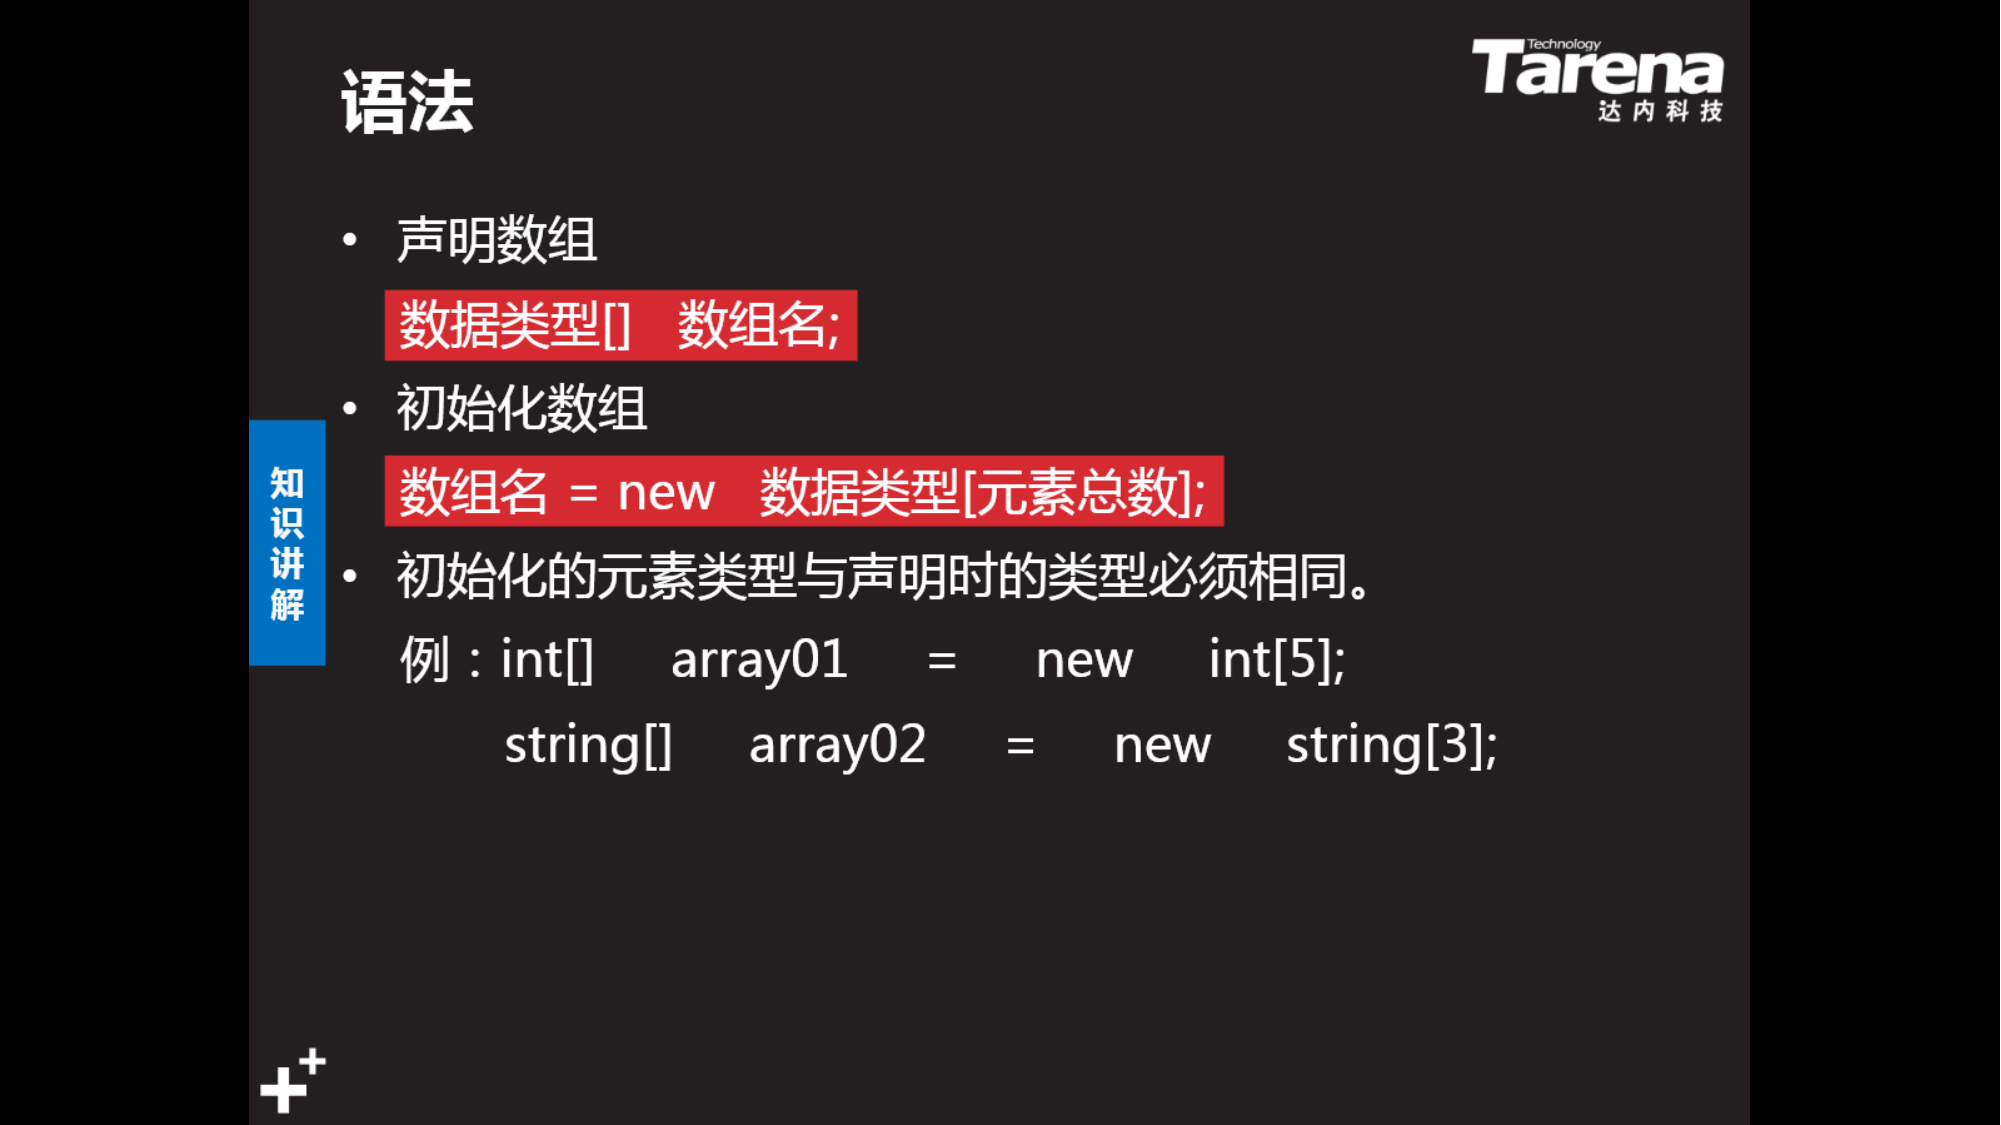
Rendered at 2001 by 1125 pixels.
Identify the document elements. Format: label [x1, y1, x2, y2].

picture [249, 0, 1750, 1125]
